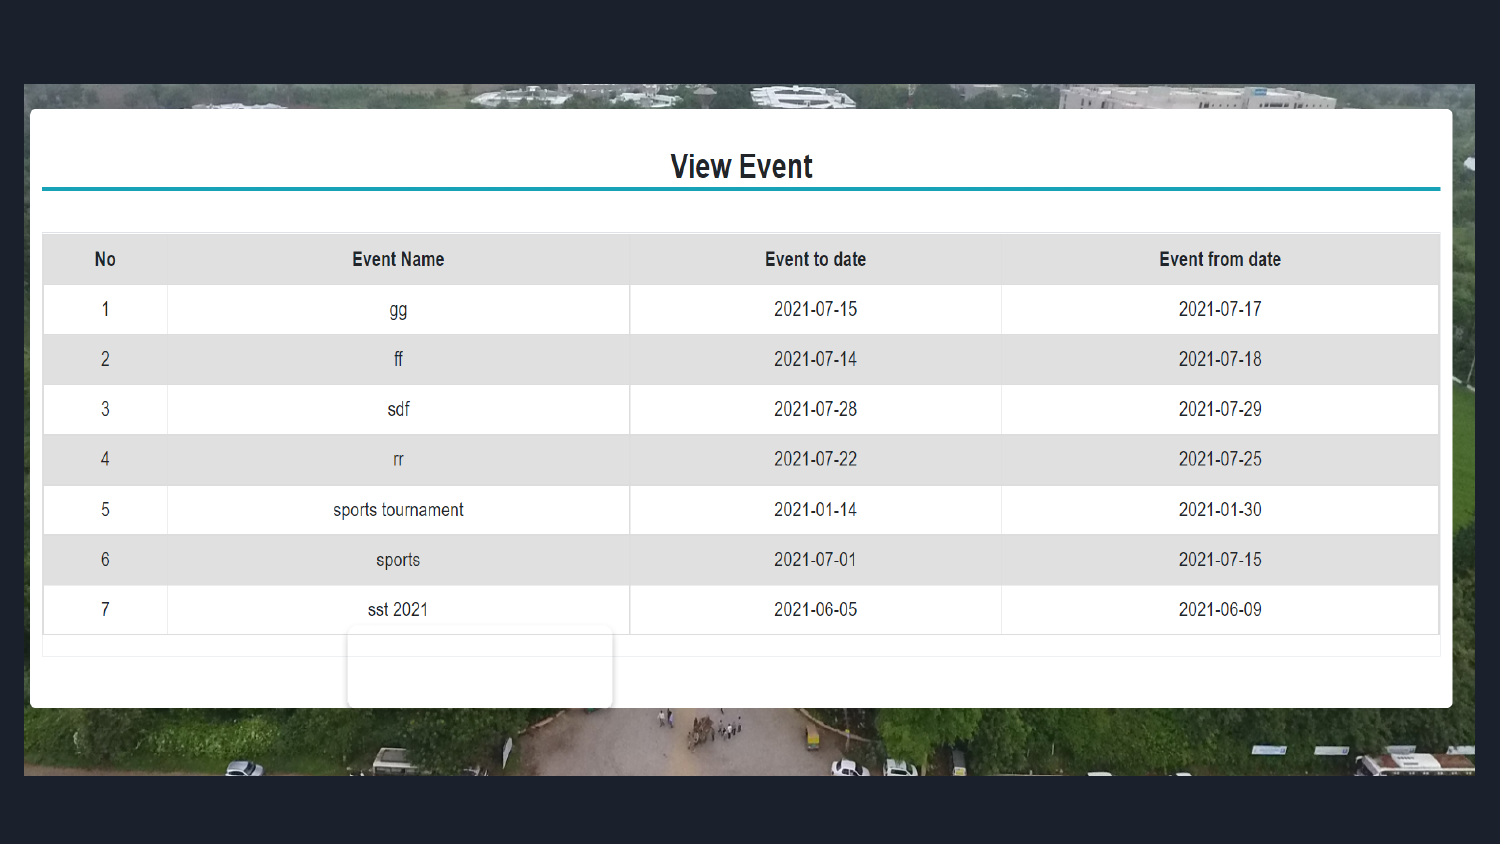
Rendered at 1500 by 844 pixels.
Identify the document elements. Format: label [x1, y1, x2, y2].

picture [24, 84, 1476, 777]
